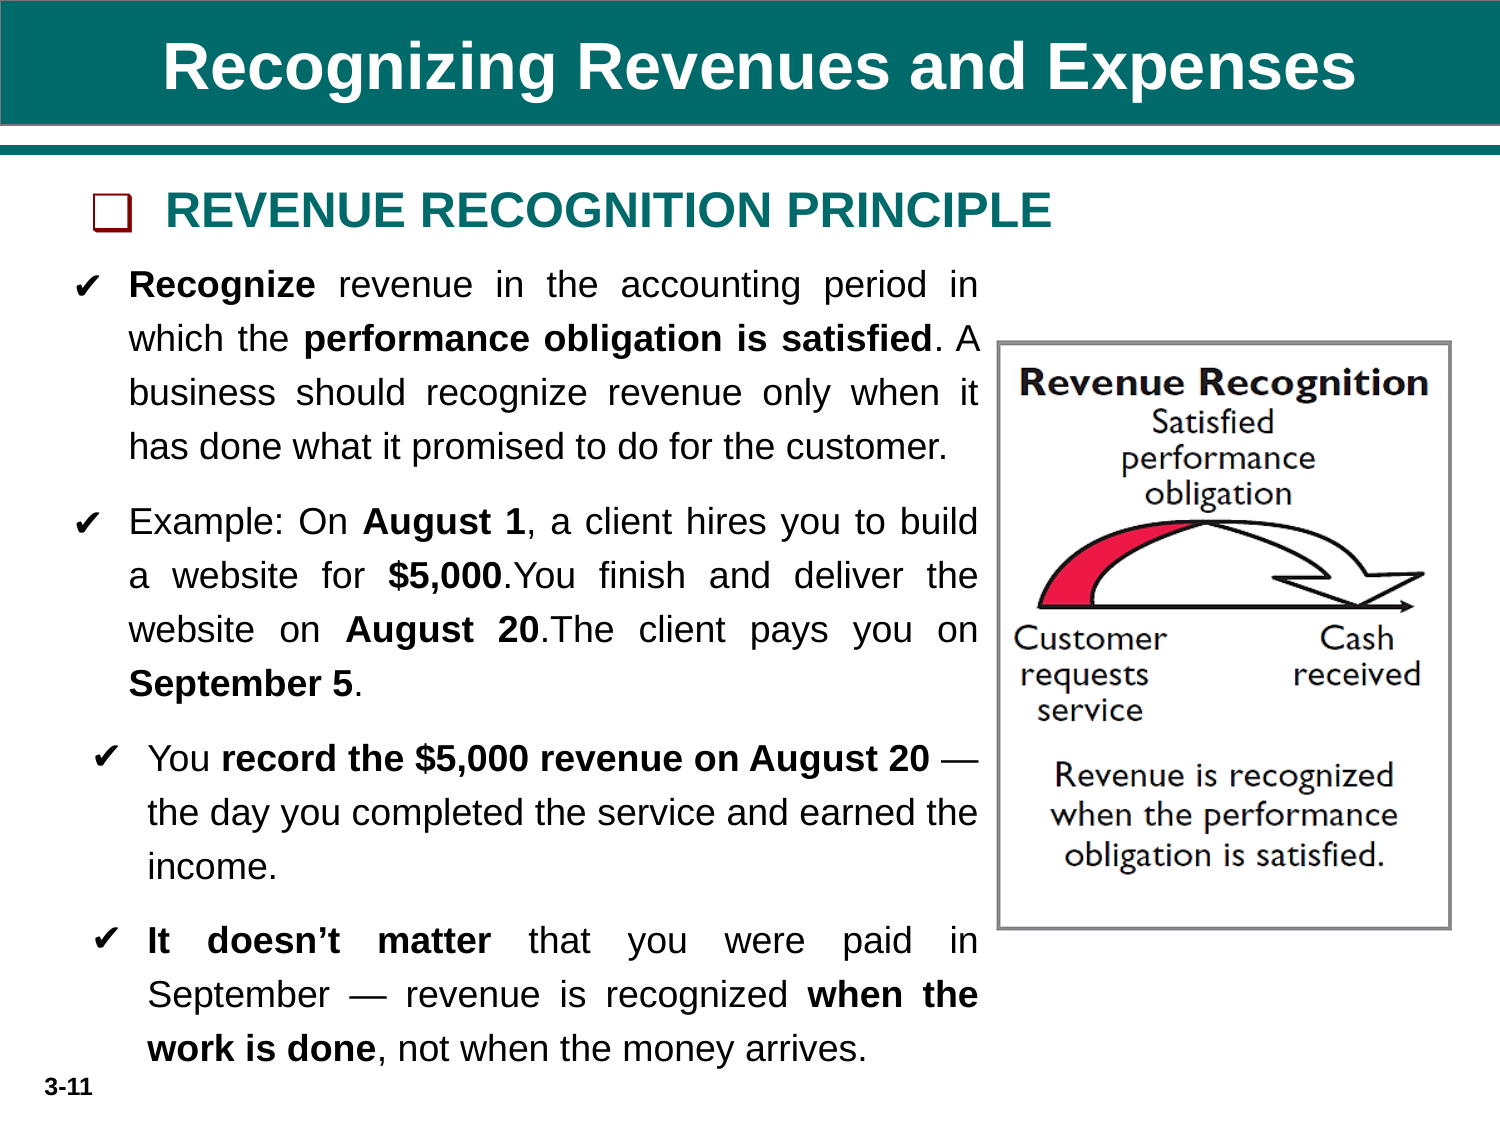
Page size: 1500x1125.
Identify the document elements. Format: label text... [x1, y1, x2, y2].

text_box Recognize revenue in the accounting period in which the performance obligation is satisfied. A business should recognize revenue only when it has done what it promised to do for the customer. Example: On August 1, a client hires you to build a website for $5,000.You finish and deliver the website on August 20.The client pays you on September 5. You record the $5,000 revenue on August 20 — the day you completed the service and earned the income. It doesn’t matter that you were paid in September — revenue is recognized when the work is done, not when the money arrives. [57, 243, 994, 1077]
picture [993, 337, 1457, 934]
text_box REVENUE RECOGNITION PRINCIPLE [75, 159, 1225, 245]
text_box Recognizing Revenues and Expenses [0, 0, 1500, 125]
